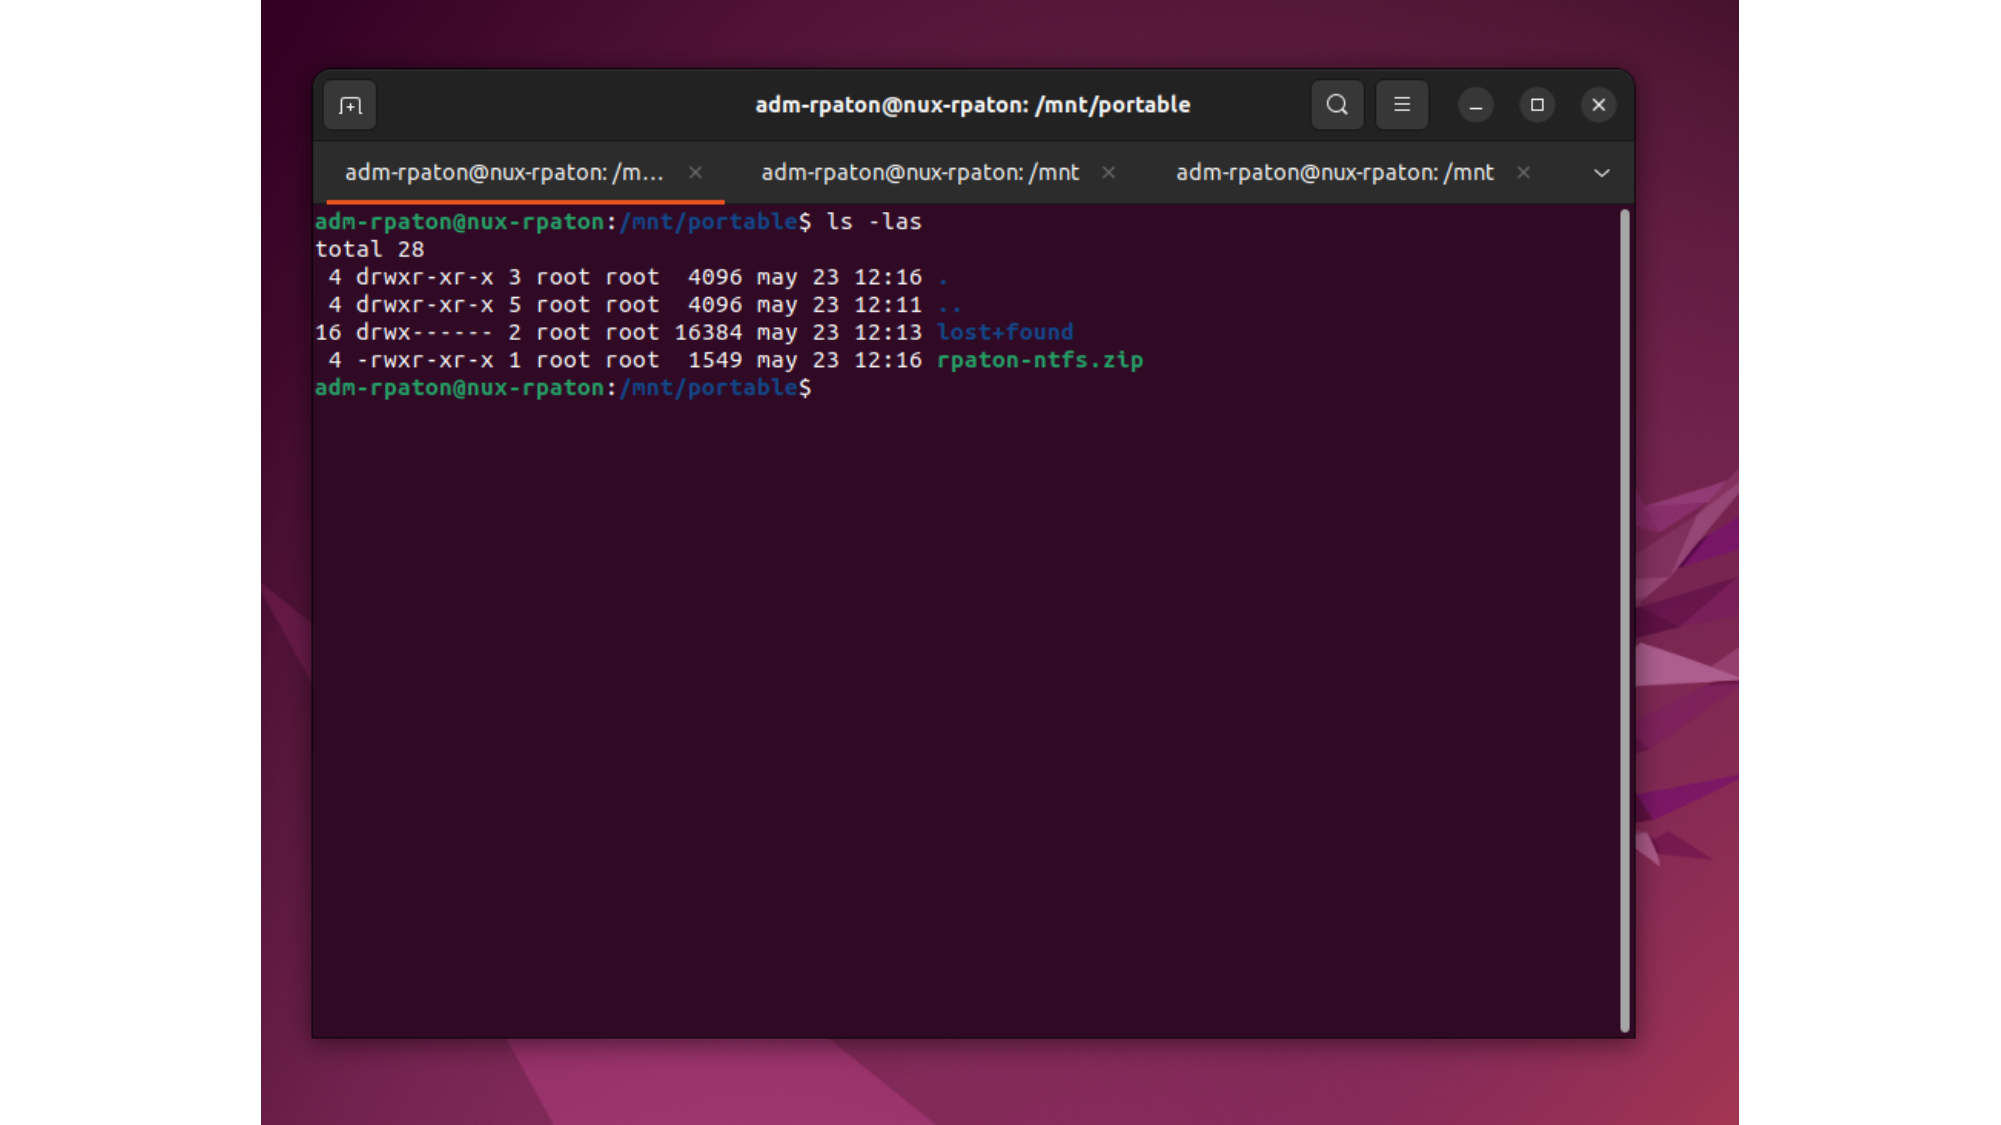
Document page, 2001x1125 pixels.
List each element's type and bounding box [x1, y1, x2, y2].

picture [261, 0, 1739, 1125]
